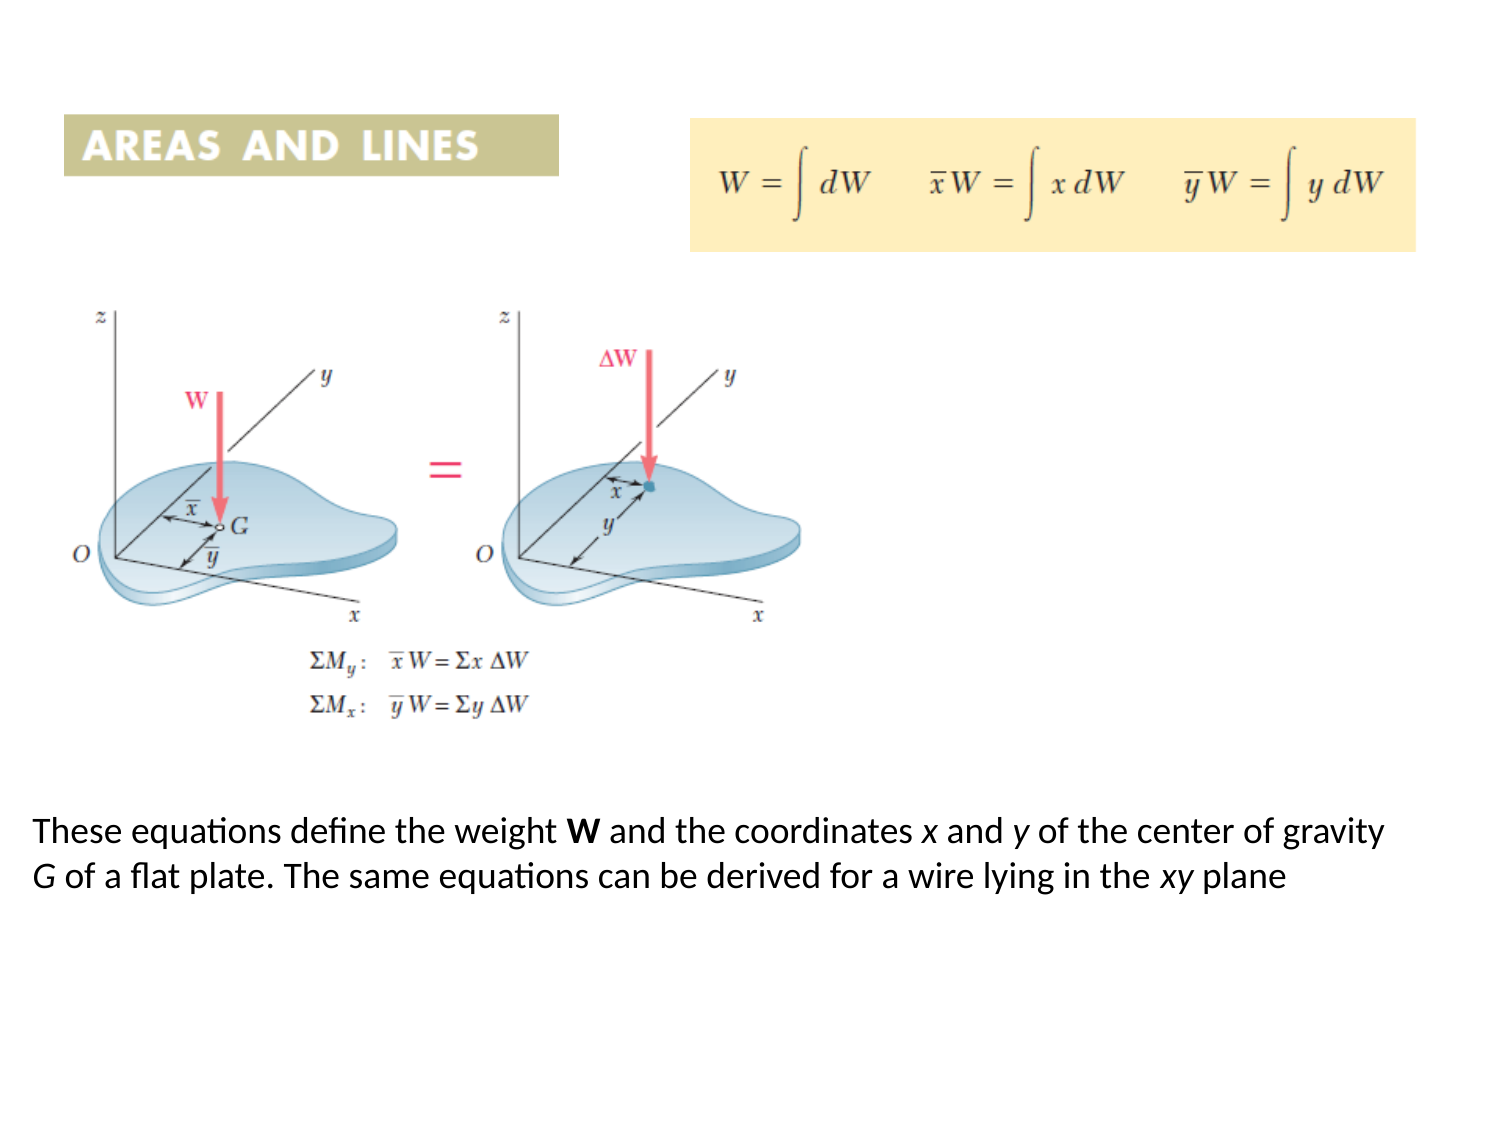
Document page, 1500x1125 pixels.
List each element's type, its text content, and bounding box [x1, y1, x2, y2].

picture [64, 113, 559, 178]
text_box These equations define the weight W and the coordinates x and y of the center of gravity G of a flat plate. The same equations can be derived for a wire lying in the xy plane [17, 798, 1412, 904]
picture [690, 118, 1424, 253]
picture [43, 283, 899, 730]
